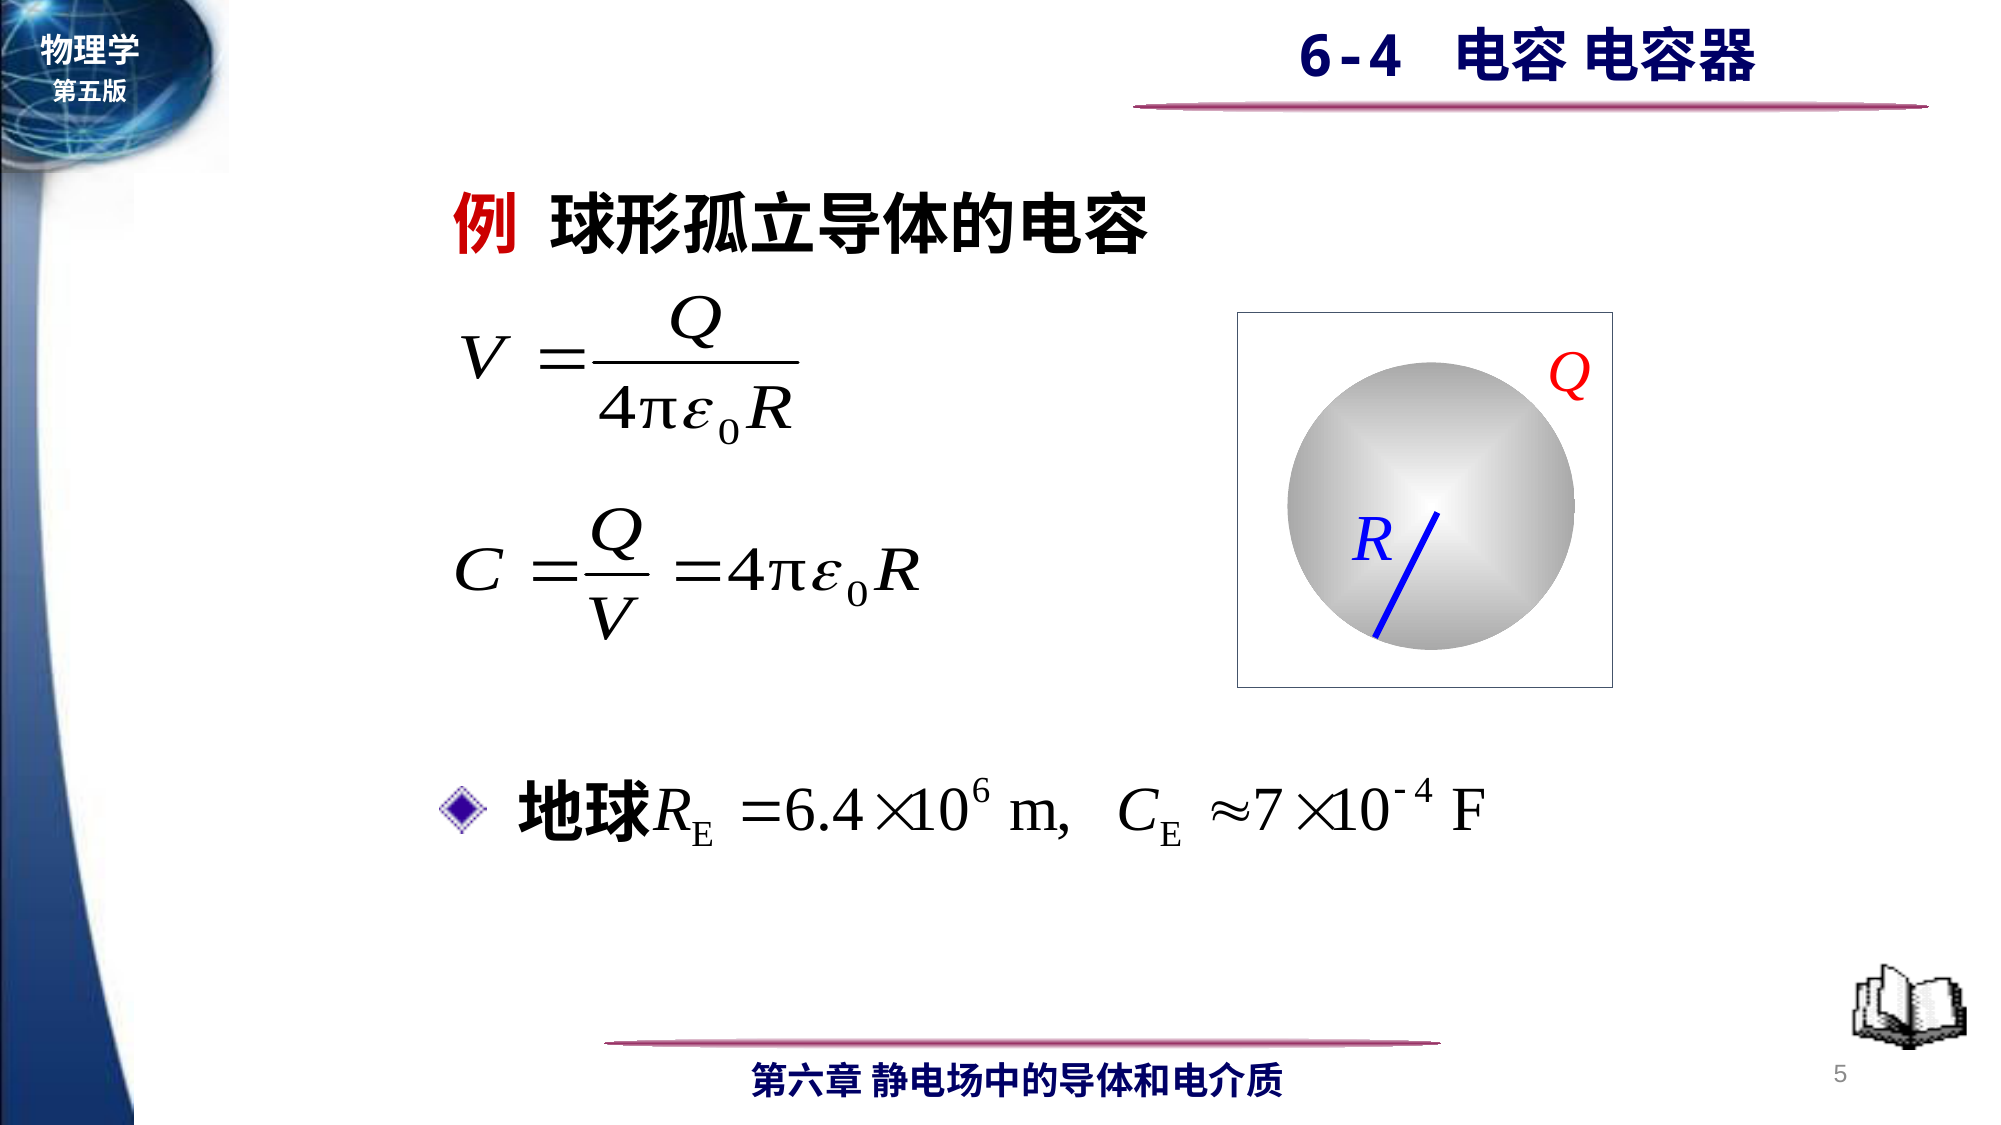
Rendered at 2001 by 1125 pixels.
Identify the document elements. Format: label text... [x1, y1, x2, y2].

picture [0, 0, 229, 1125]
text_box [1539, 337, 1597, 414]
picture [1850, 962, 1967, 1050]
text_box 例 球形孤立导体的电容 [437, 174, 1263, 270]
text_box 地球 [425, 762, 746, 858]
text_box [1340, 499, 1404, 568]
slide_number 5 [1412, 1042, 1863, 1103]
picture [439, 786, 487, 834]
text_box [642, 762, 1499, 857]
text_box [1287, 362, 1575, 650]
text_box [443, 490, 938, 654]
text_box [453, 277, 816, 459]
text_box [1237, 312, 1613, 688]
